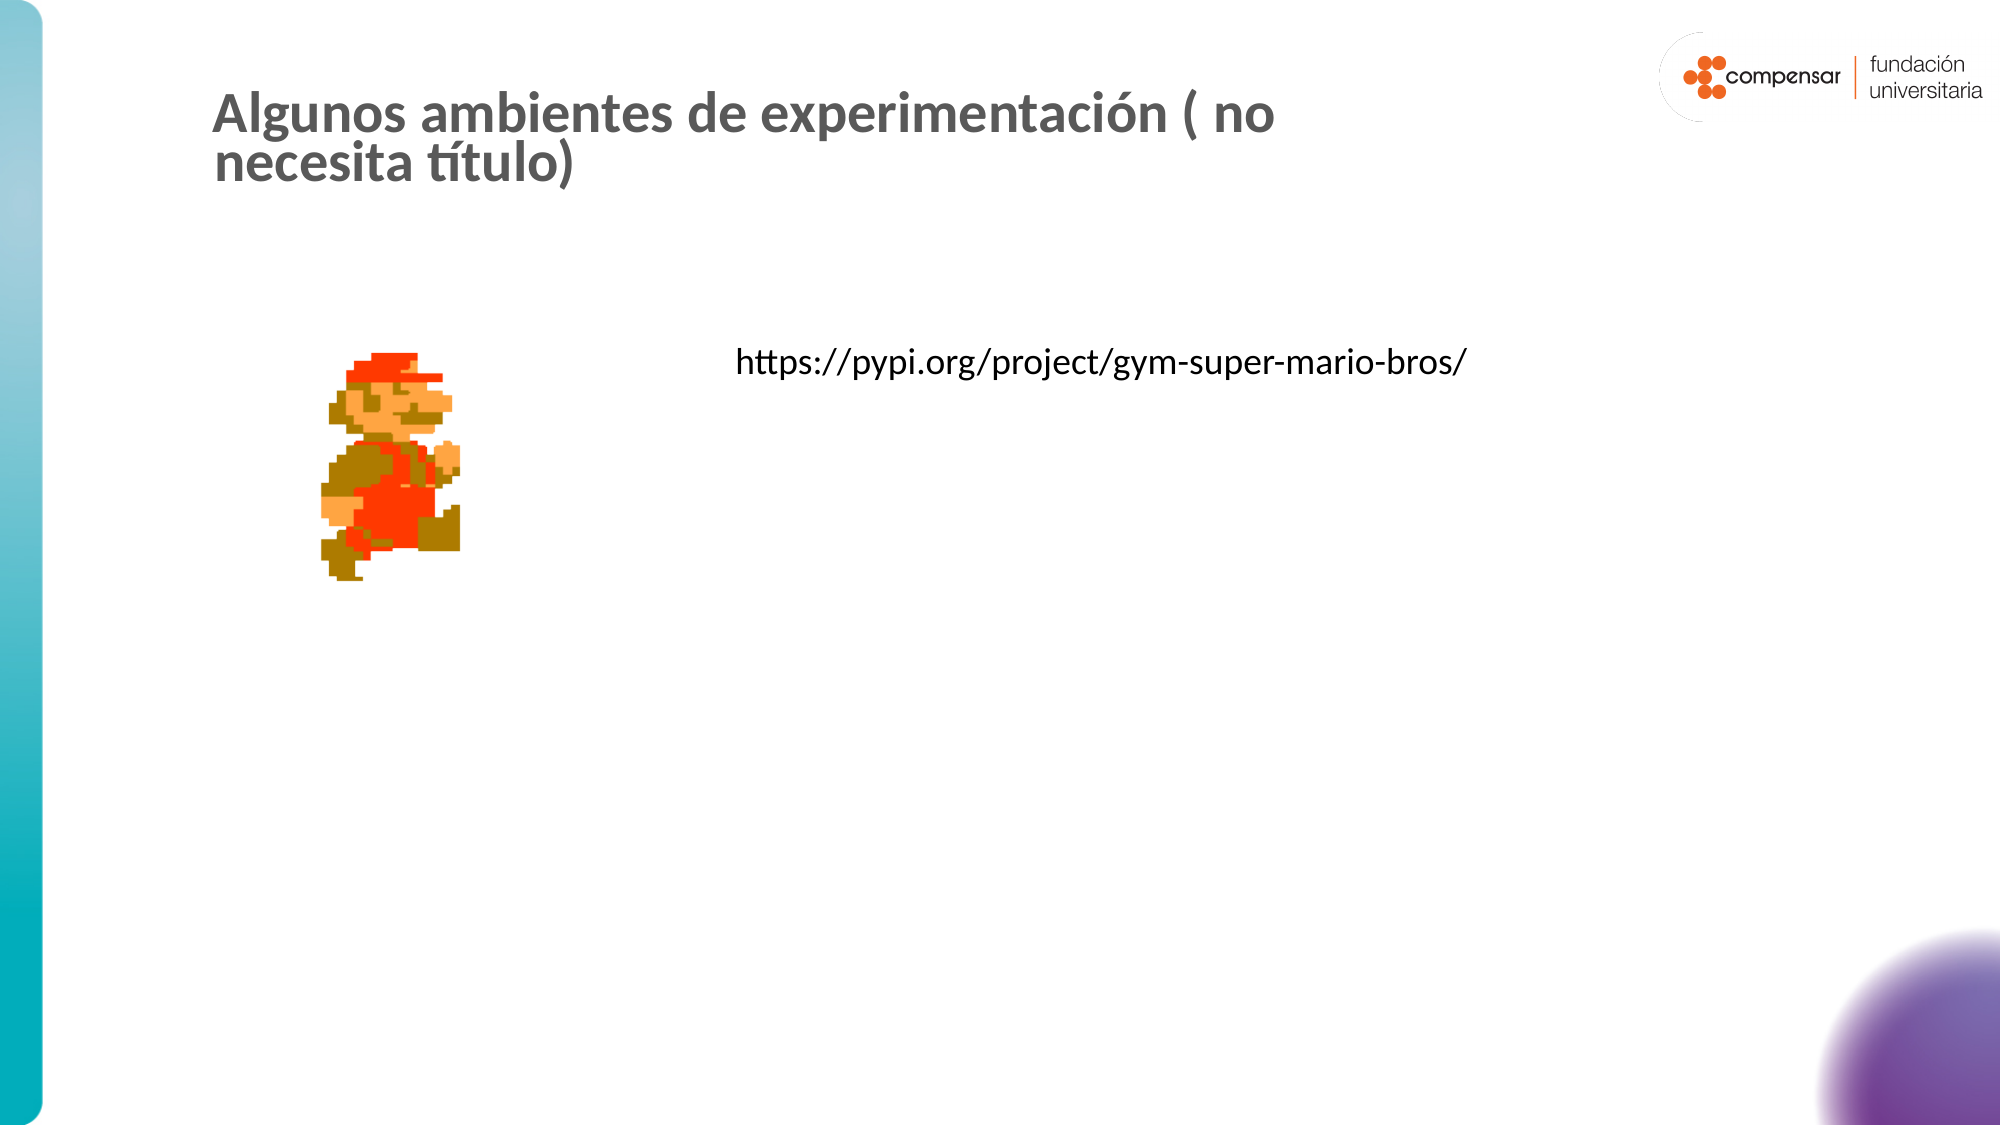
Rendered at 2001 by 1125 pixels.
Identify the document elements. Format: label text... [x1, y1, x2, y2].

text_box https://pypi.org/project/gym-super-mario-bros/ [720, 329, 1639, 390]
picture [0, 0, 2001, 1125]
text_box Algunos ambientes de experimentación ( no necesita título) [185, 81, 1370, 194]
